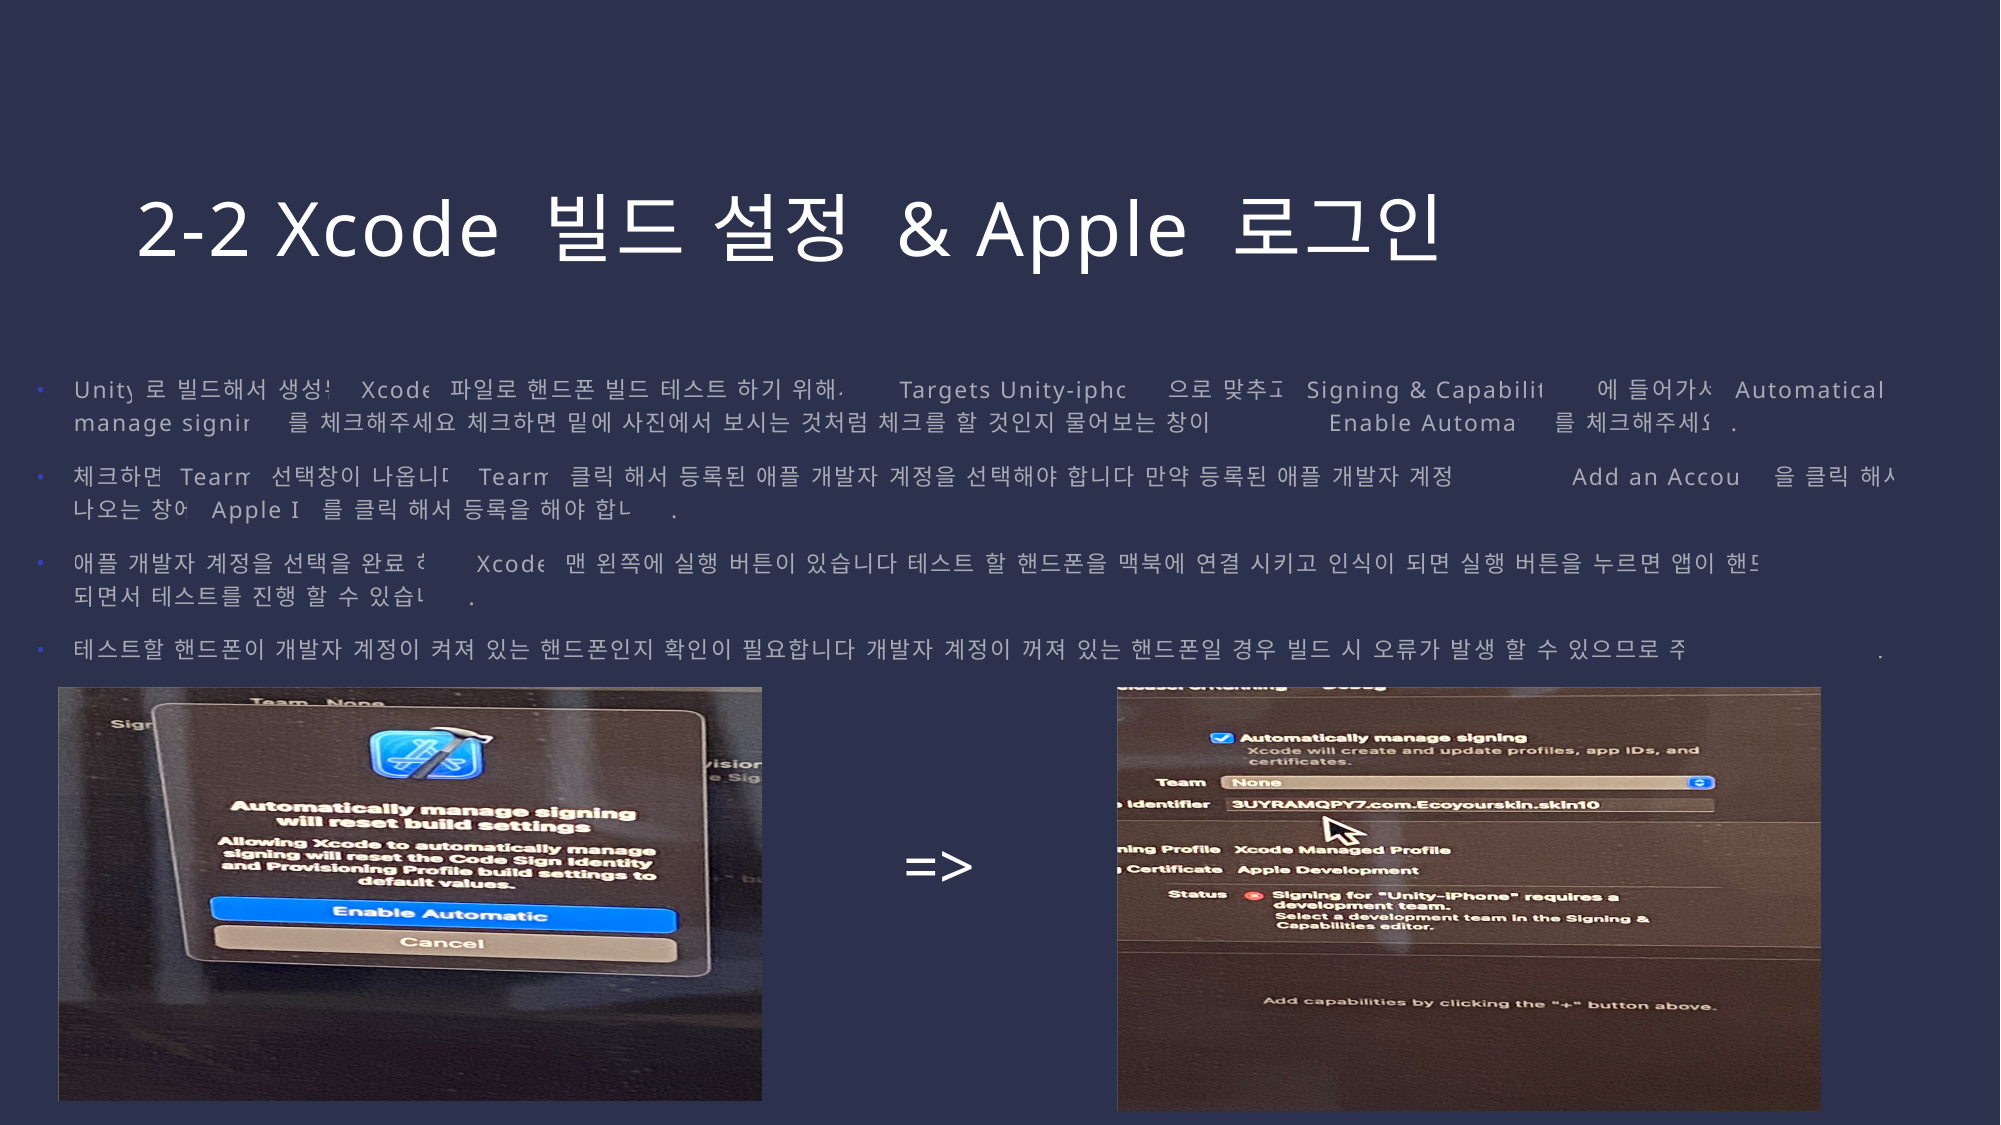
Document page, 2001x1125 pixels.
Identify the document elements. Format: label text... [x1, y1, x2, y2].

picture [1118, 547, 1821, 1125]
picture [59, 542, 761, 1125]
title 2-2 Xcode 빌드 설정 & Apple 로그인 [118, 101, 1878, 344]
list Unity로 빌드해서 생성된 Xcode 파일로 핸드폰 빌드 테스트 하기 위해서는 Targets Unity-iphone으로 맞추고 Signing & Capabilities 에 들어가서 Automatically manage signing 를 체크해주세요 체크하면 밑에 사진에서 보시는 것처럼 체크를 할 것인지 물어보는 창이 나오는데 Enable Automatic를 체크해주세요. 체크하면 Tearm 선택창이 나옵니다 Tearm 클릭 해서 등록된 애플 개발자 계정을 선택해야 합니다 만약 등록된 애플 개발자 계정이 없으면 Add an Account을 클릭 해서 나오는 창에 Apple Id를 클릭 해서 등록을 해야 합니다. 애플 개발자 계정을 선택을 완료 하면 Xcode 맨 왼쪽에 실행 버튼이 있습니다 테스트 할 핸드폰을 맥북에 연결 시키고 인식이 되면 실행 버튼을 누르면 앱이 핸드폰에 설치가 되면서 테스트를 진행 할 수 있습니다. 테스트할 핸드폰이 개발자 계정이 켜져 있는 핸드폰인지 확인이 필요합니다 개발자 계정이 꺼져 있는 핸드폰일 경우 빌드 시 오류가 발생 할 수 있으므로 주의 부탁 드립니다. => [18, 352, 1968, 1102]
